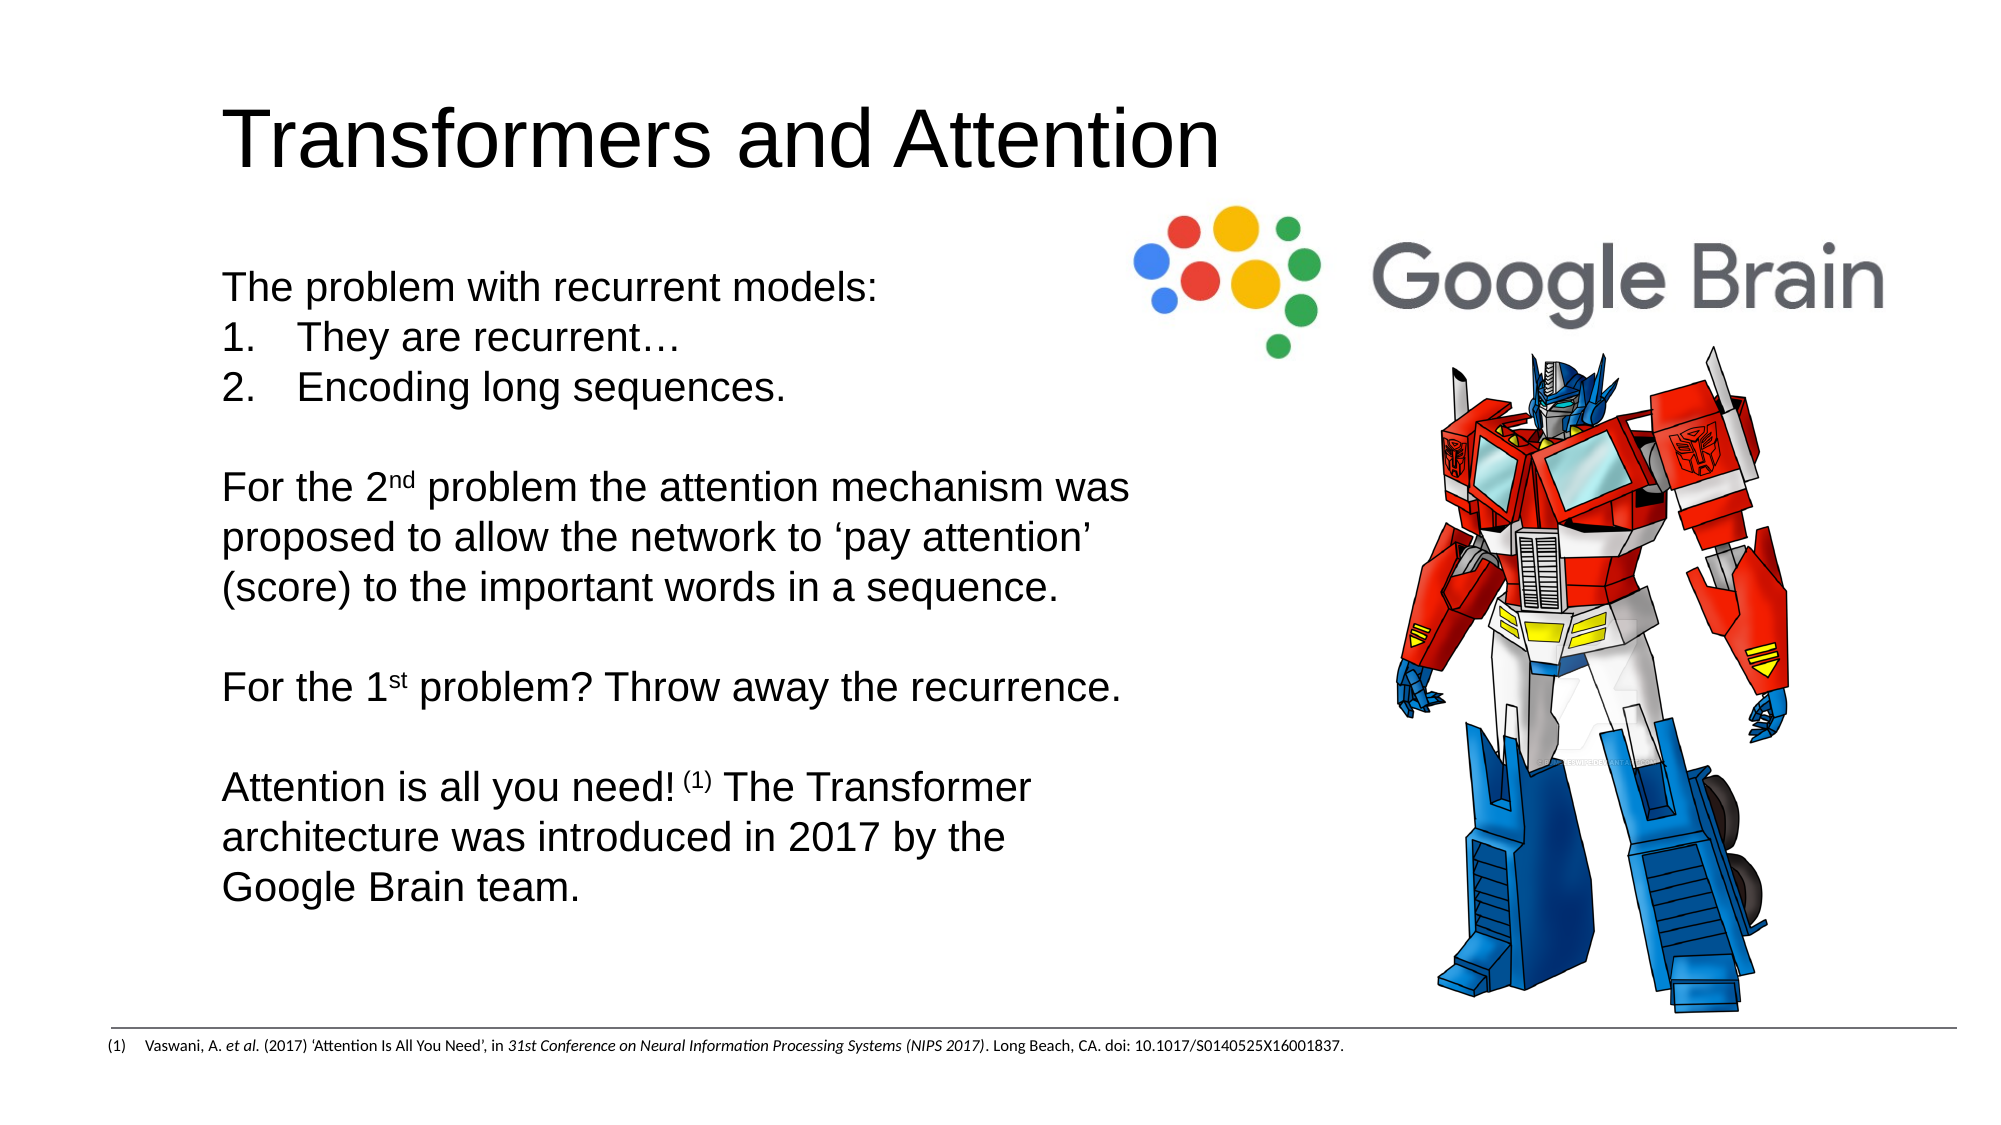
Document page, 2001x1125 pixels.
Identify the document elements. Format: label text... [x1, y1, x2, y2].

picture [1110, 150, 1913, 1028]
text_box Transformers and Attention [206, 76, 1913, 192]
text_box The problem with recurrent models: They are recurrent… Encoding long sequences. For the 2nd problem the attention mechanism was proposed to allow the network to ‘pay attention’ (score) to the important words in a sequence. For the 1st problem? Throw away the recurrence. Attention is all you need! (1) The Transformer architecture was introduced in 2017 by the Google Brain team. [206, 251, 1160, 967]
text_box Vaswani, A. et al. (2017) ‘Attention Is All You Need’, in 31st Conference on Neural Information Processing Systems (NIPS 2017). Long Beach, CA. doi: 10.1017/S0140525X16001837. [92, 1027, 1561, 1063]
